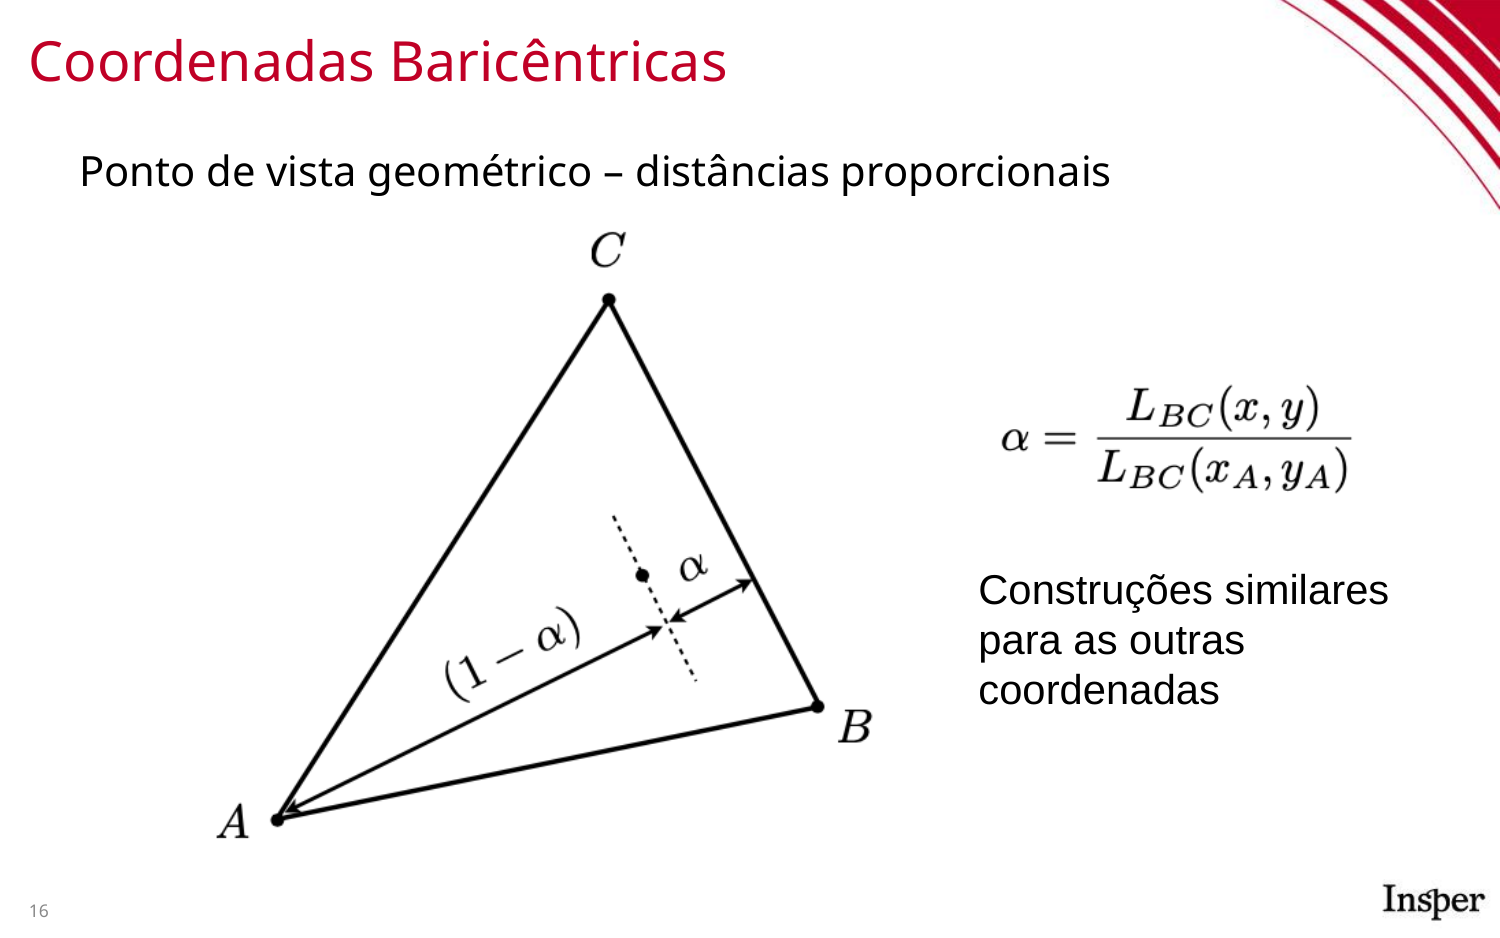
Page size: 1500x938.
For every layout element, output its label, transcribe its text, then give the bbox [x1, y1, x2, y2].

picture [210, 0, 1500, 938]
title Coordenadas Baricêntricas [13, 18, 1397, 104]
slide_number 16 [0, 887, 78, 938]
text_box Construções similares para as outras coordenadas [963, 555, 1460, 672]
list Ponto de vista geométrico – distâncias proporcionais [64, 137, 1447, 291]
